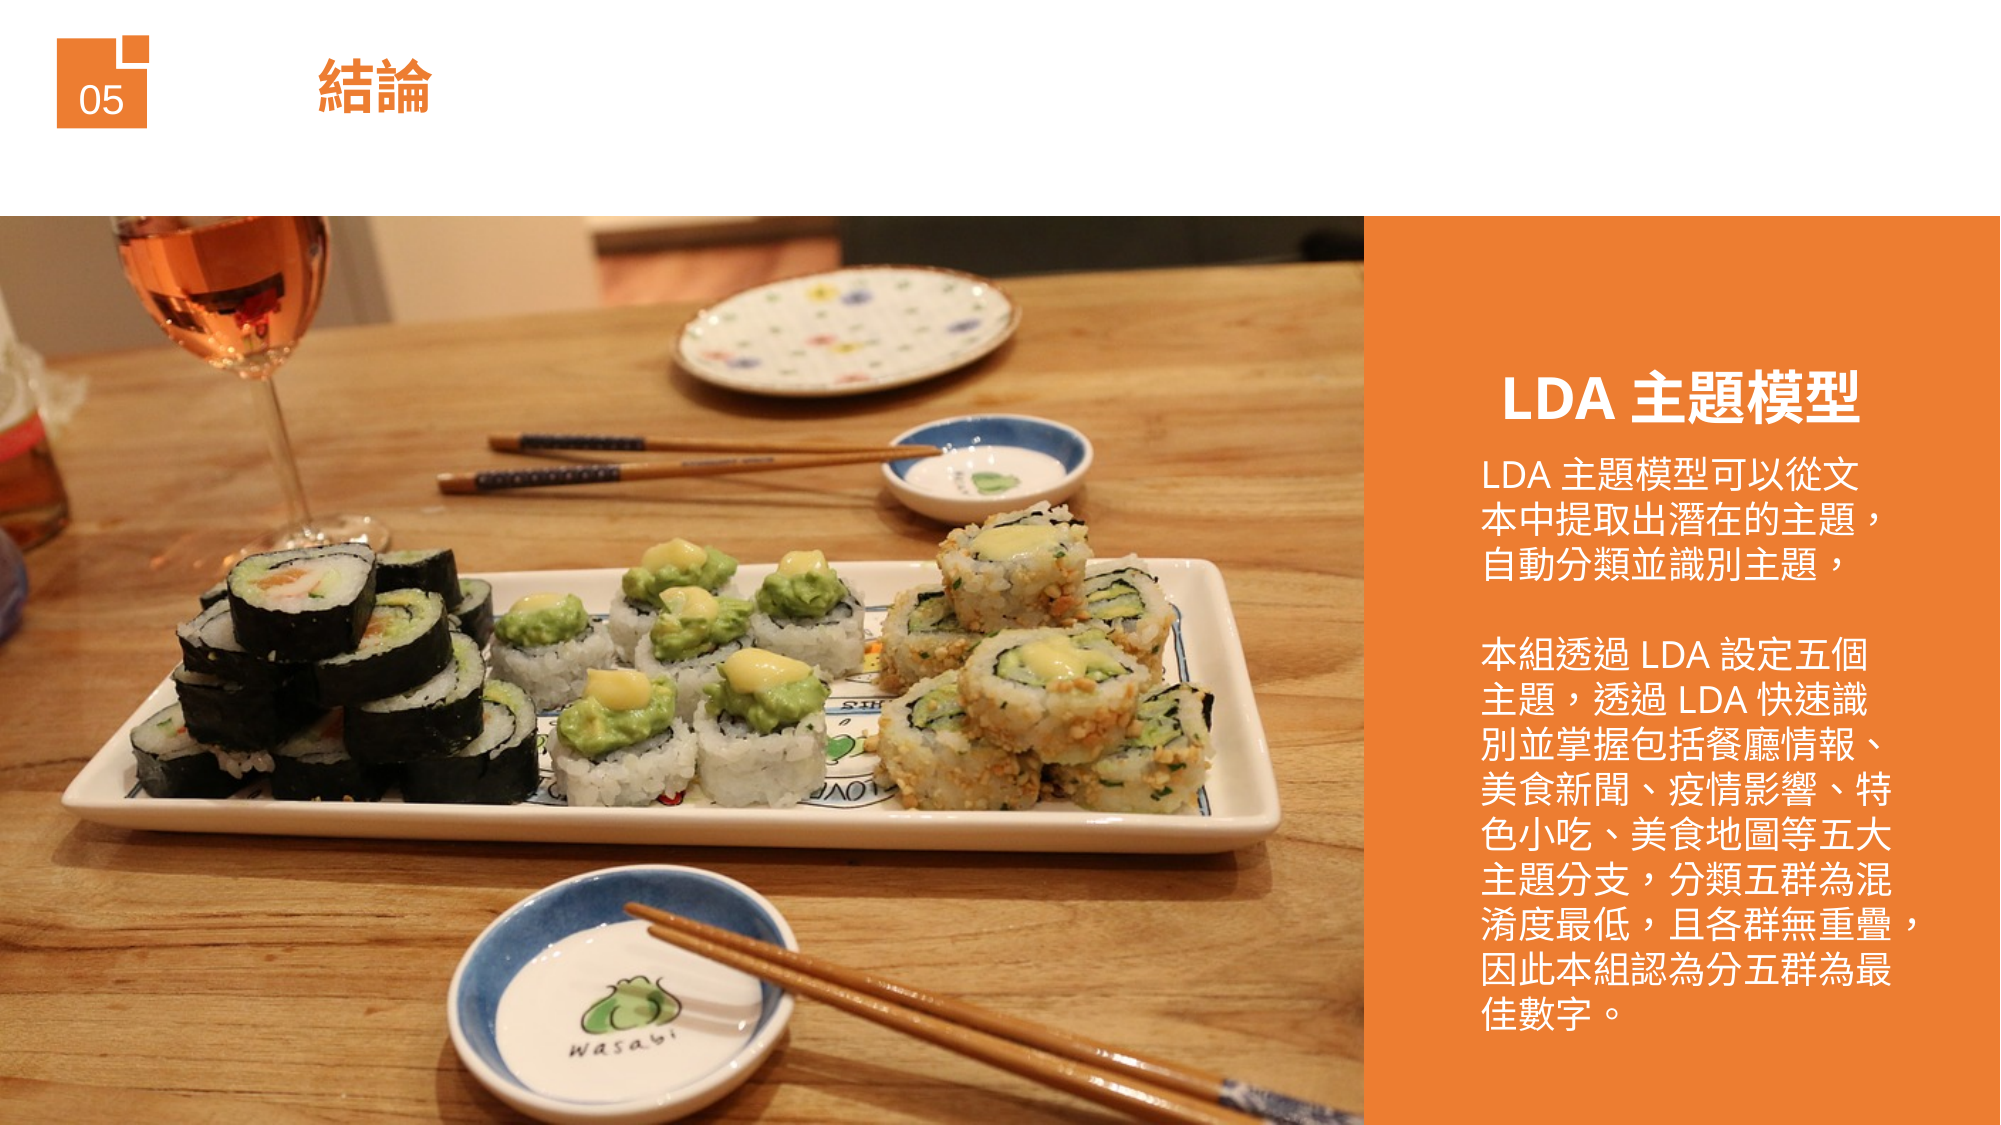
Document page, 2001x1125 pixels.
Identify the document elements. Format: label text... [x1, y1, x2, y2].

text_box LDA主題模型可以從文本中提取出潛在的主題，自動分類並識別主題， 本組透過LDA設定五個主題，透過LDA快速識別並掌握包括餐廳情報、美食新聞、疫情影響、特色小吃、美食地圖等五大主題分支，分類五群為混淆度最低，且各群無重疊，因此本組認為分五群為最佳數字。 [1465, 444, 1909, 1044]
text_box [0, 215, 2000, 1125]
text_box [56, 35, 603, 129]
text_box LDA主題模型 [1455, 353, 1909, 439]
picture [0, 216, 1364, 1125]
